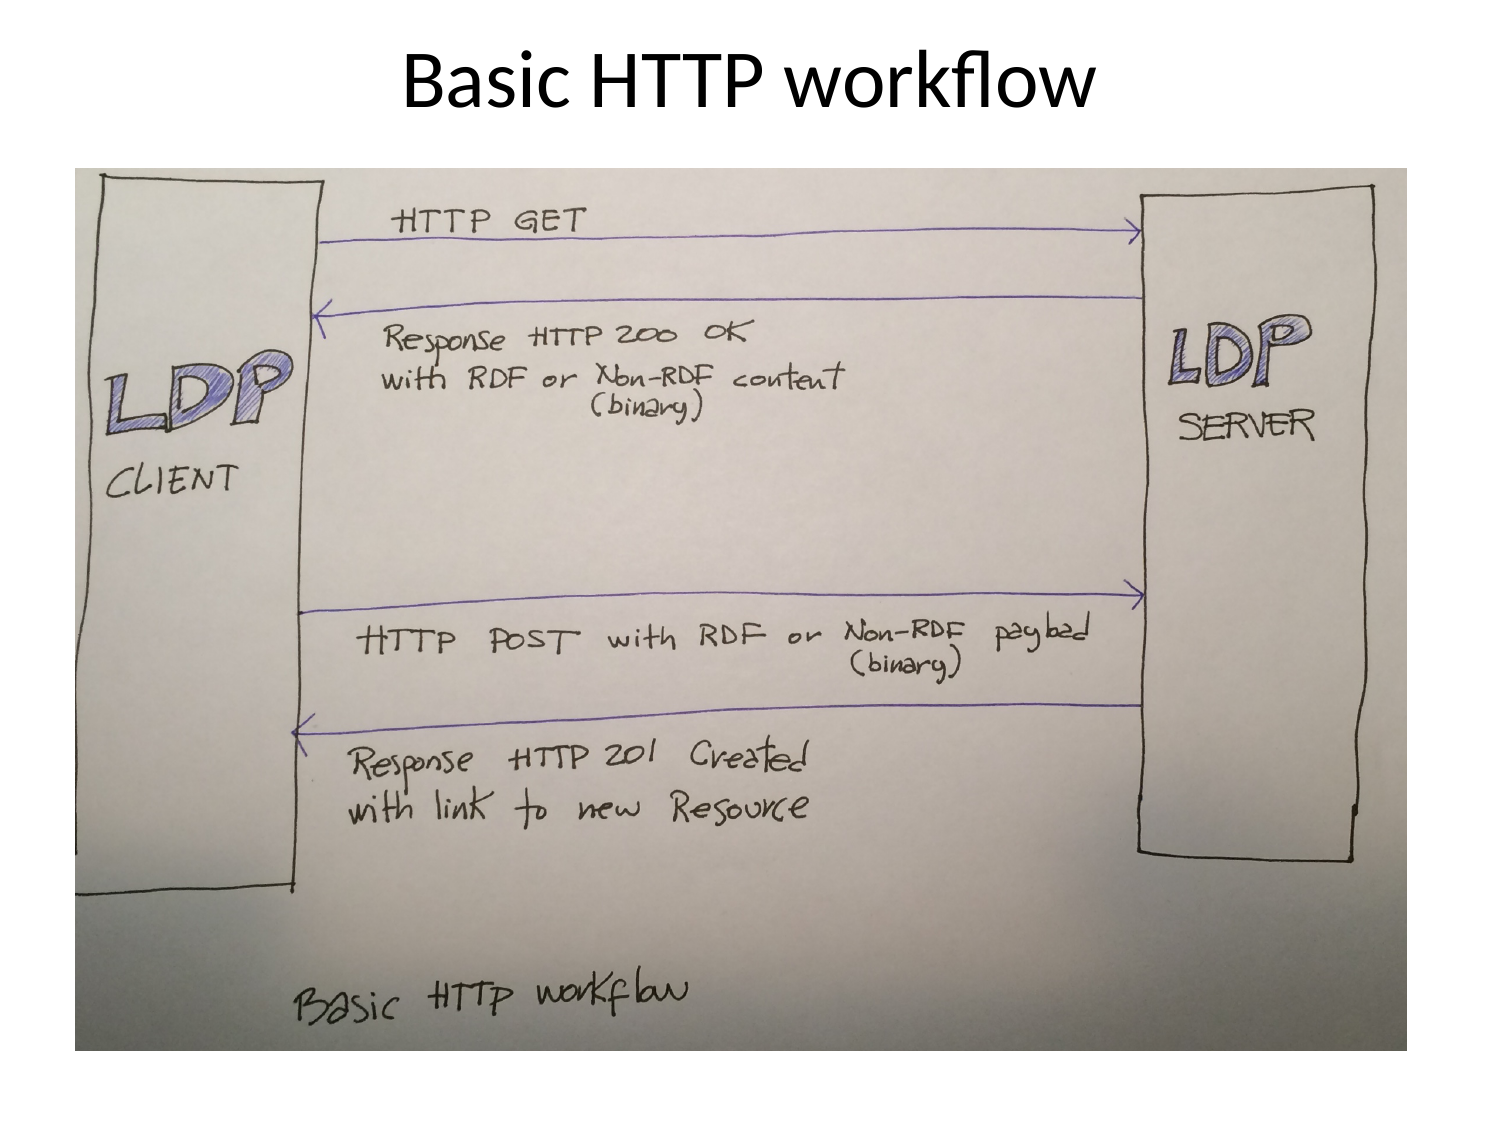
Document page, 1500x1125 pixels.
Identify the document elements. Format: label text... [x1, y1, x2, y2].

picture [74, 168, 1407, 1051]
title Basic HTTP workflow [75, 17, 1425, 132]
